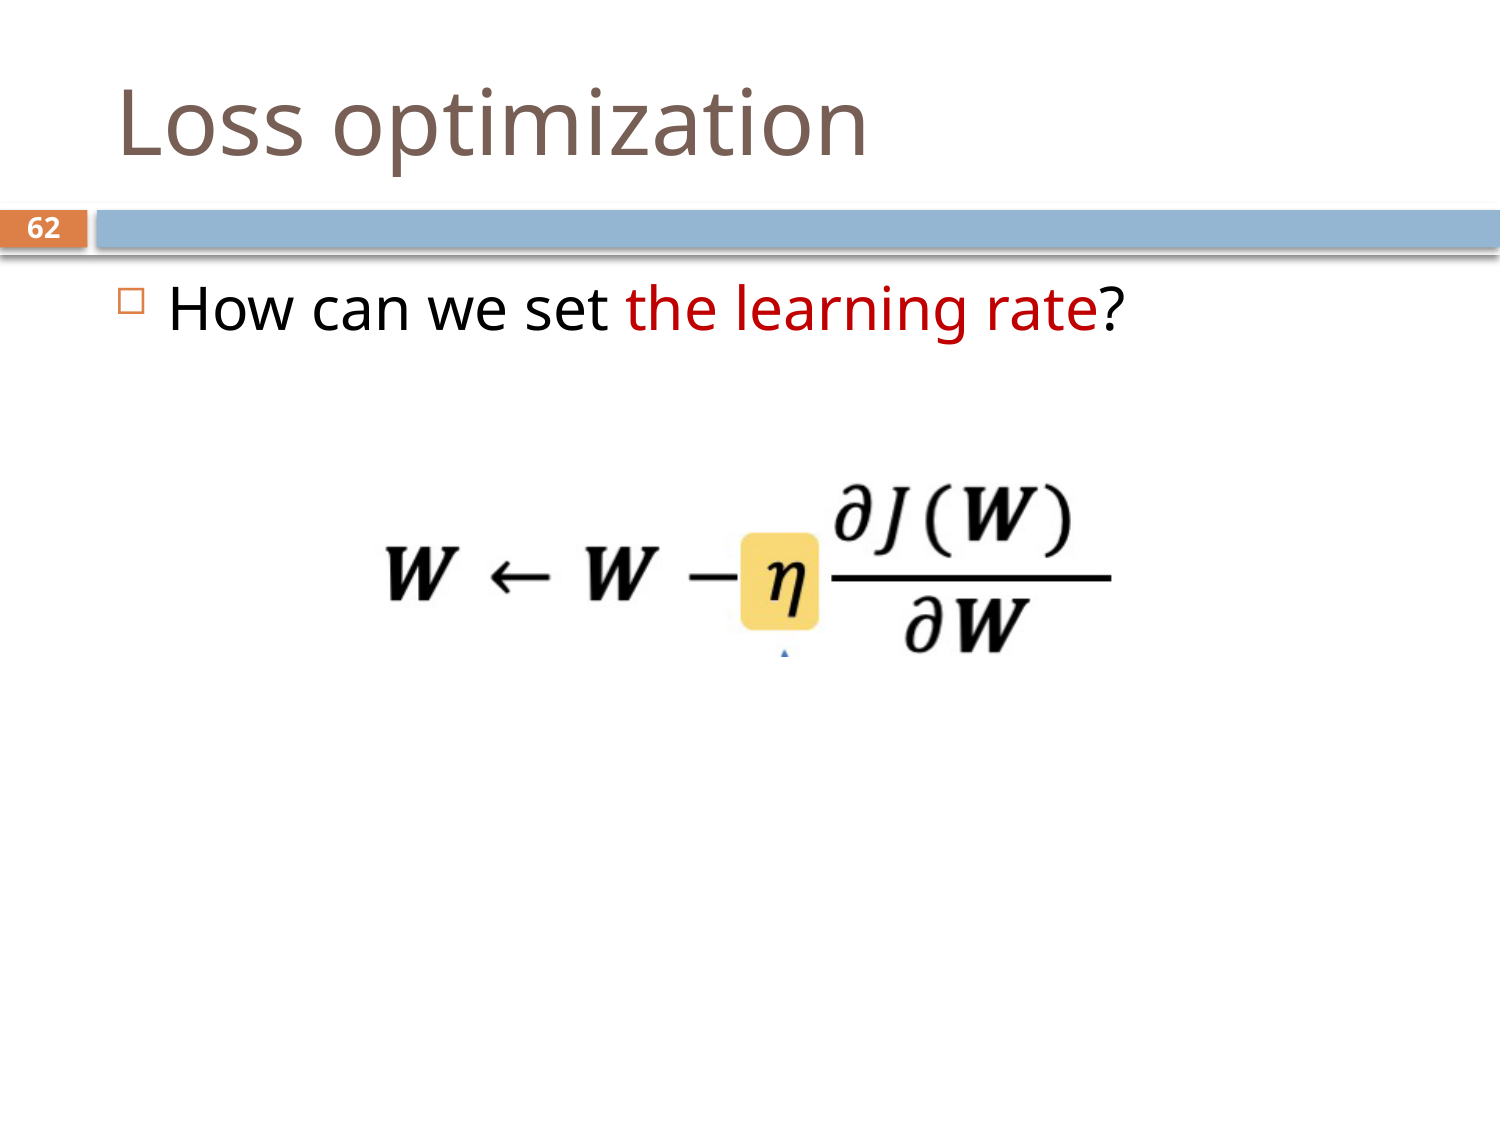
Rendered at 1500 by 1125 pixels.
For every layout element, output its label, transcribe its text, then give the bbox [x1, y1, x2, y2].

slide_number 62 [0, 208, 88, 249]
picture [317, 467, 1183, 658]
list How can we set the learning rate? [100, 262, 1438, 1000]
title Loss optimization [100, 37, 1438, 200]
